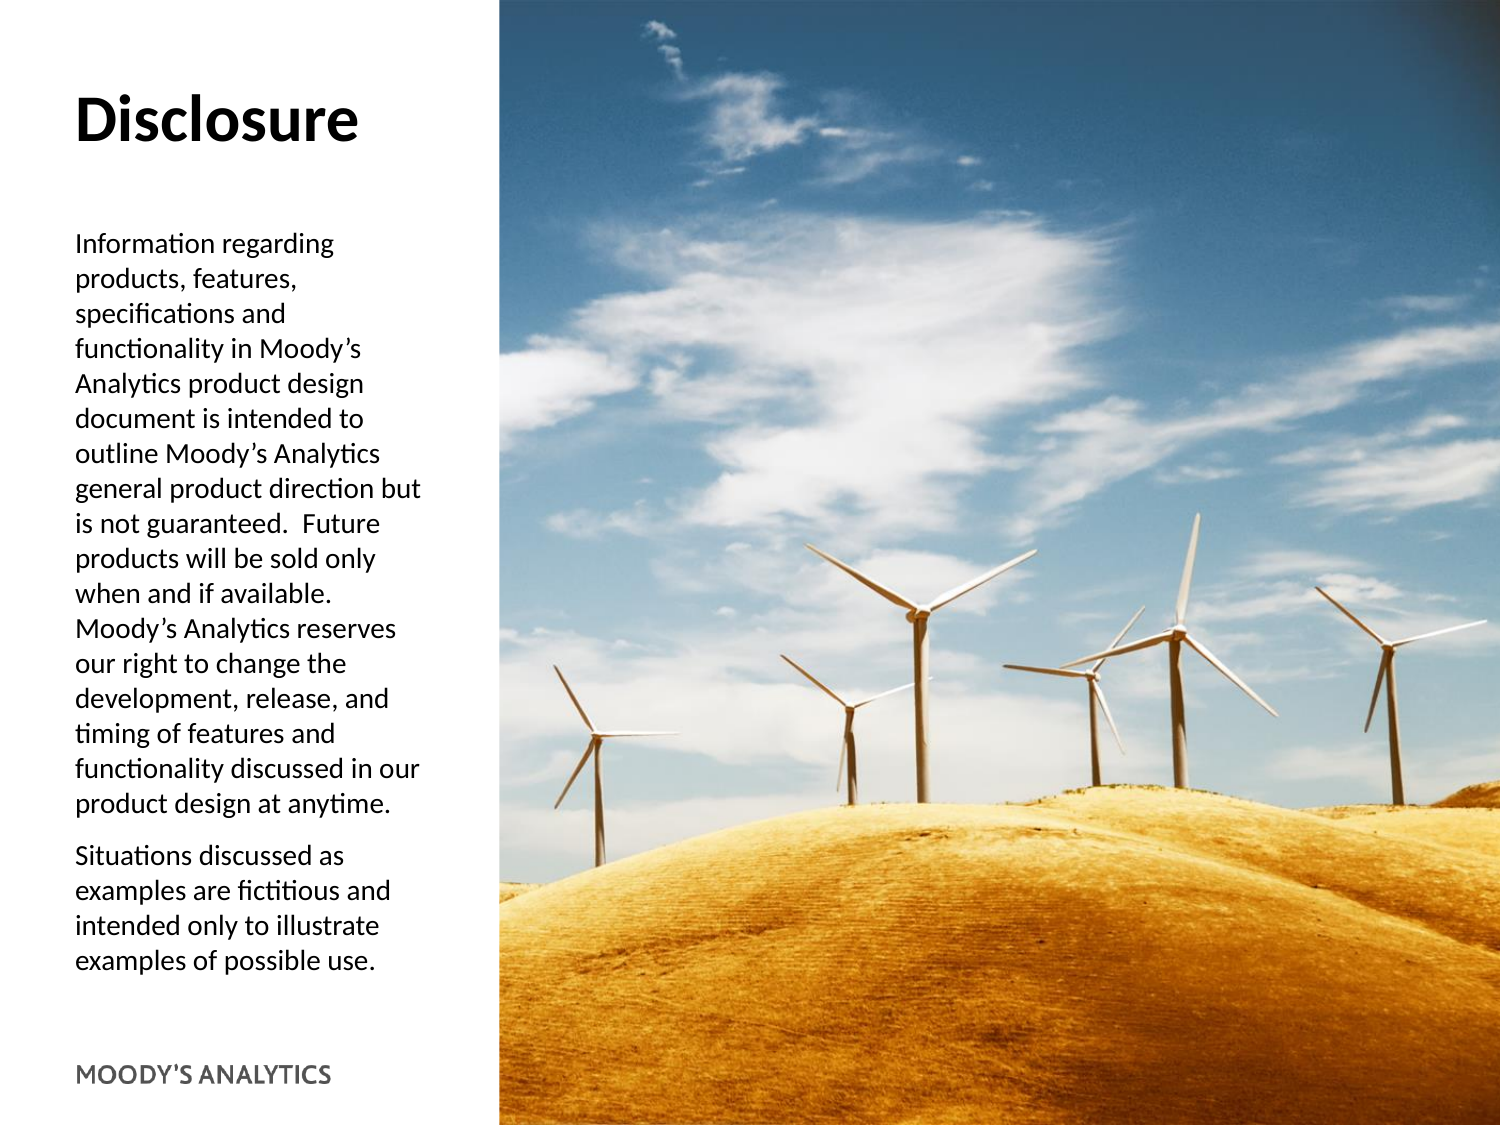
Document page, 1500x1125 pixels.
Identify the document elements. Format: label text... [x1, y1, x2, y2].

list Disclosure Information regarding products, features, specifications and functionality in Moody’s Analytics product design document is intended to outline Moody’s Analytics general product direction but is not guaranteed. Future products will be sold only when and if available. Moody’s Analytics reserves our right to change the development, release, and timing of features and functionality discussed in our product design at anytime. Situations discussed as examples are fictitious and intended only to illustrate examples of possible use. [0, 0, 497, 1112]
picture [499, 0, 1500, 1125]
